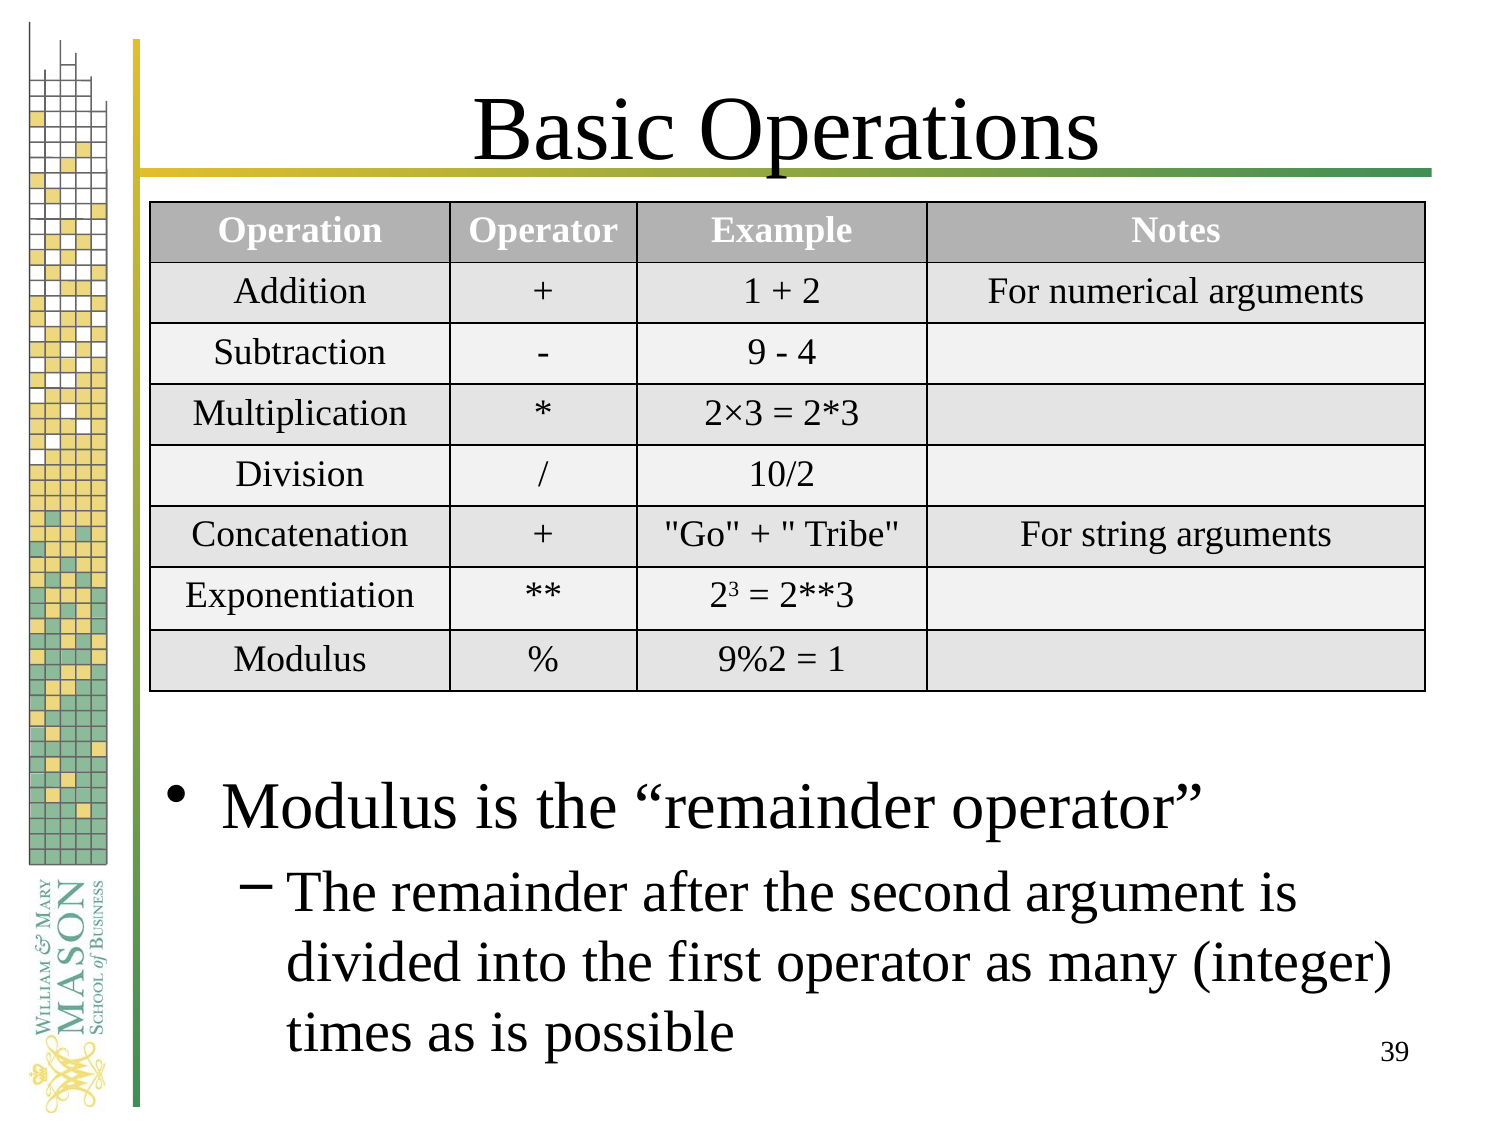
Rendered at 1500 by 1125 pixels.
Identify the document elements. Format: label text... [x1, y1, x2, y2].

table_cell [928, 631, 1424, 690]
title Boolean Statements [29, 879, 107, 1113]
table_cell Multiplication [151, 385, 449, 444]
table_header Operation [151, 203, 449, 262]
table_header Notes [928, 203, 1424, 262]
table_cell * [451, 385, 636, 444]
table_header Example [638, 203, 926, 262]
table_cell ** [451, 568, 636, 629]
table_cell "Go" + " Tribe" [638, 507, 926, 566]
table_cell - [451, 324, 636, 383]
table_cell Addition [151, 263, 449, 322]
table_cell For string arguments [928, 507, 1424, 566]
table_cell Subtraction [151, 324, 449, 383]
table_cell For numerical arguments [928, 263, 1424, 322]
table_cell Exponentiation [151, 568, 449, 629]
table_cell 23 = 2**3 [638, 568, 926, 629]
table_cell 10/2 [638, 446, 926, 505]
table_cell 2×3 = 2*3 [638, 385, 926, 444]
slide_number 39 [1048, 1024, 1426, 1103]
table_cell 1 + 2 [638, 263, 926, 322]
table_cell + [451, 263, 636, 322]
table_cell / [451, 446, 636, 505]
table_cell Concatenation [151, 507, 449, 566]
table_header Operator [451, 203, 636, 262]
table_cell 9 - 4 [638, 324, 926, 383]
table_cell Division [151, 446, 449, 505]
table_cell [928, 446, 1424, 505]
table_cell [928, 568, 1424, 629]
list Modulus is the “remainder operator” The remainder after the second argument is divided into the first operator as many (integer) times as is possible [150, 754, 1425, 1005]
table_cell Modulus [151, 631, 449, 690]
table_cell + [451, 507, 636, 566]
table_cell [928, 385, 1424, 444]
table_cell % [451, 631, 636, 690]
title Basic Operations [150, 45, 1425, 200]
table_cell 9%2 = 1 [638, 631, 926, 690]
table_cell [928, 324, 1424, 383]
